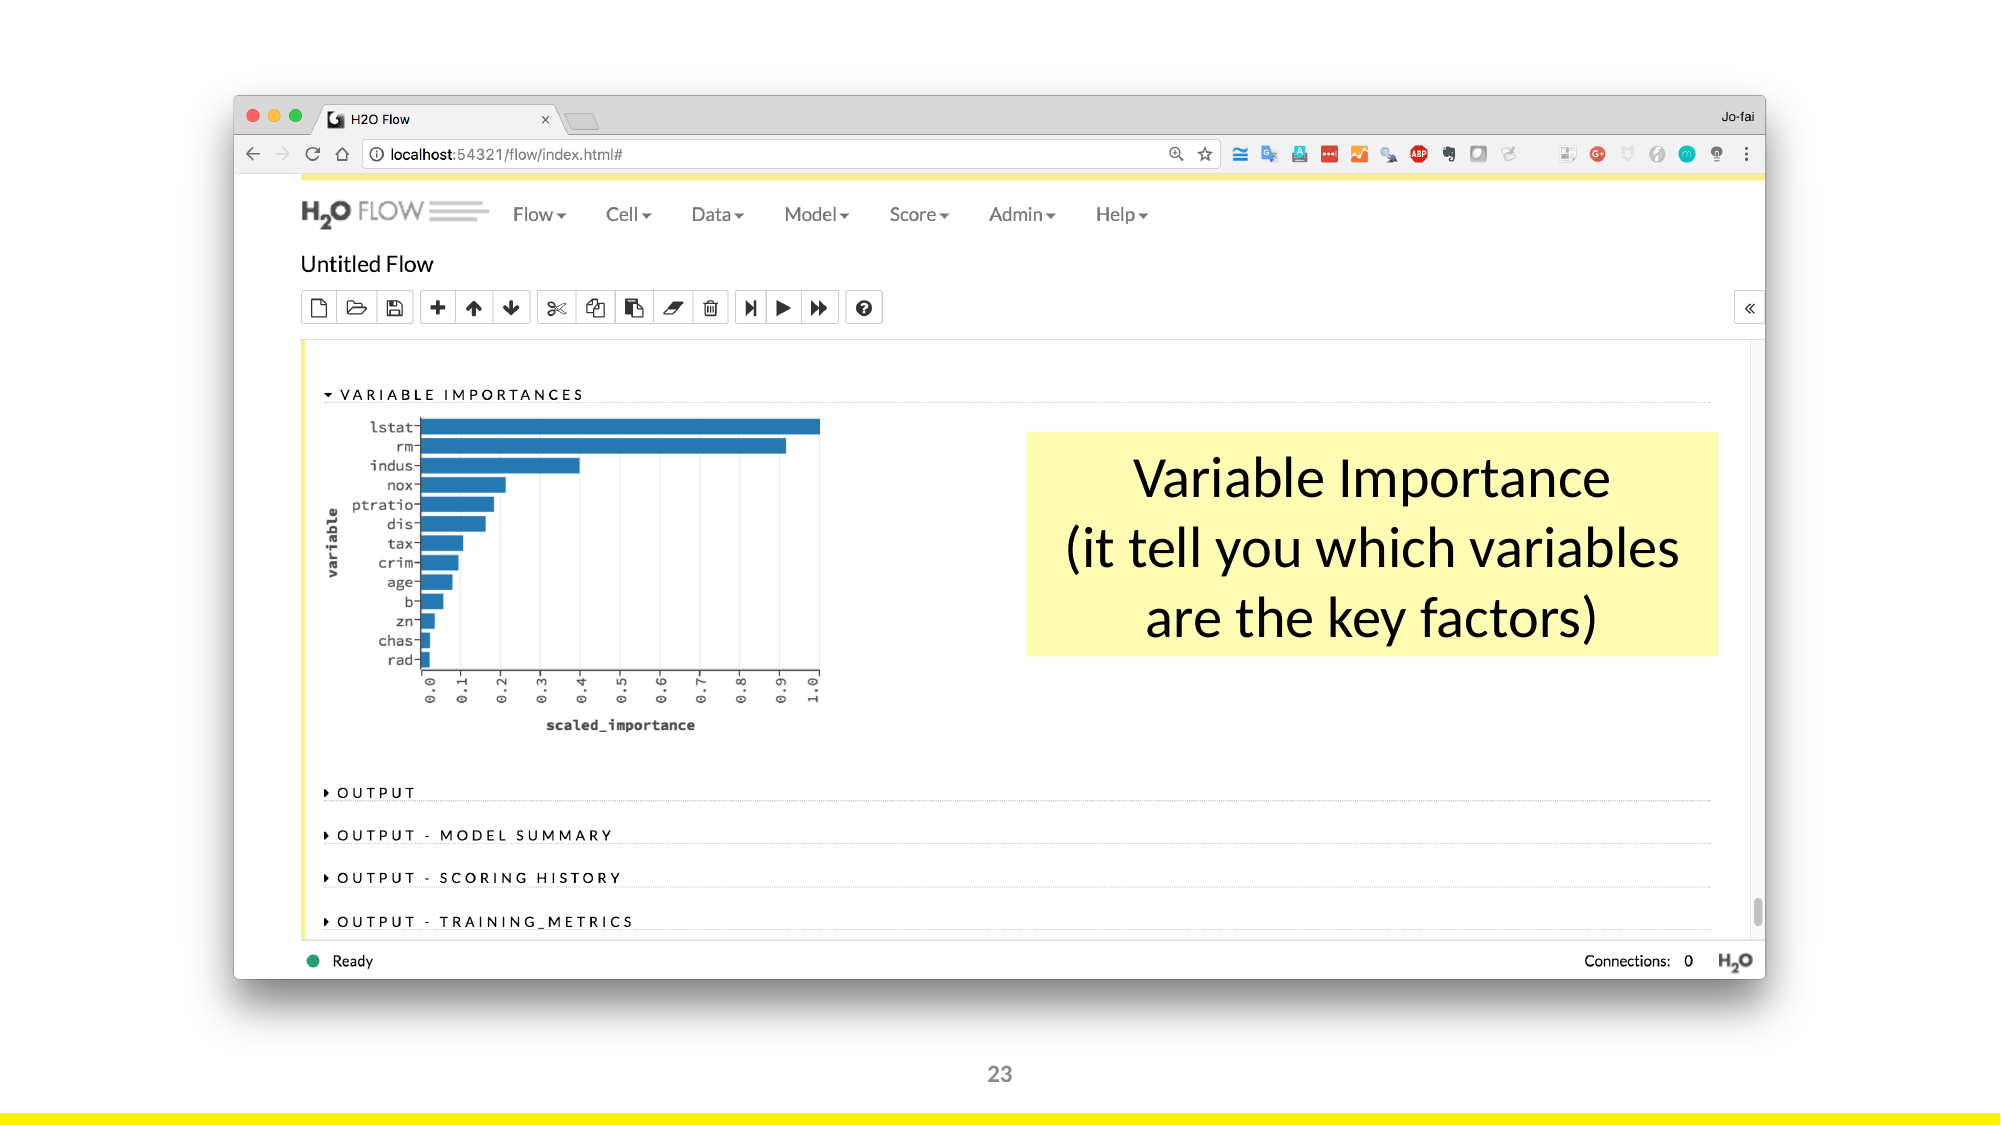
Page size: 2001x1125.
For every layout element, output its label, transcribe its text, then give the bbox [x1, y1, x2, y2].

slide_number 23 [774, 1064, 1225, 1103]
text_box [0, 1112, 2000, 1125]
picture [174, 61, 1825, 1064]
